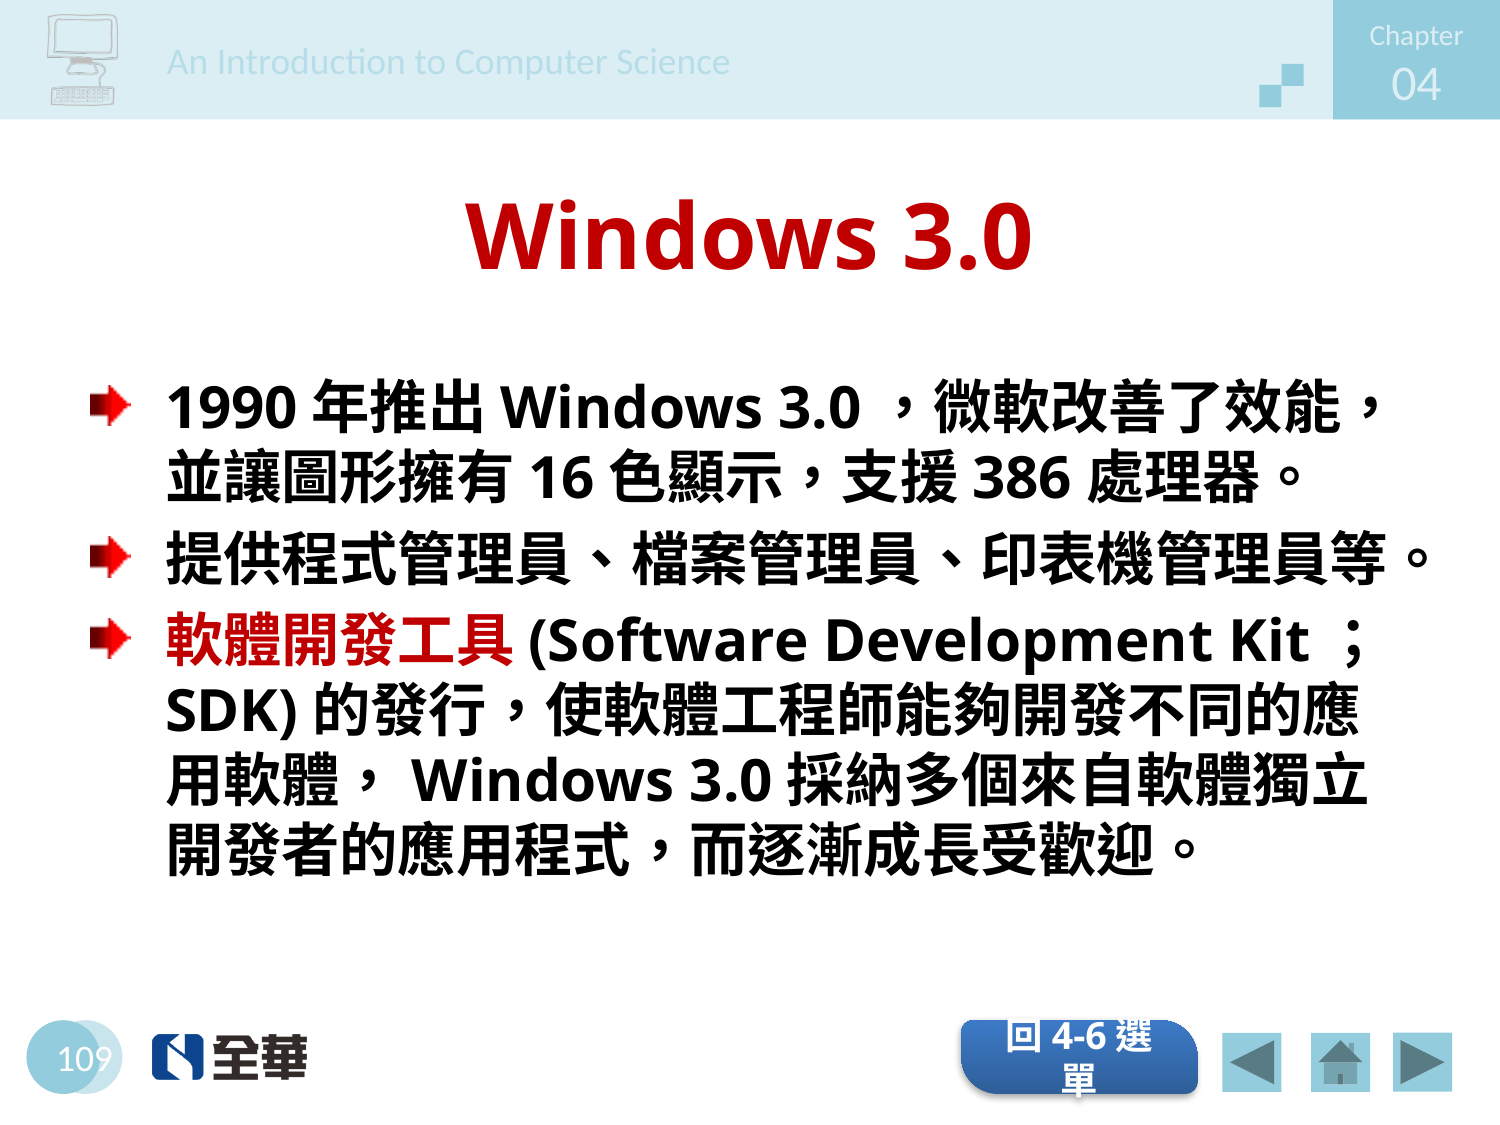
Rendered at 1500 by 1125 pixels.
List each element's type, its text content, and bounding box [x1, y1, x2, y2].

list 1990年推出Windows 3.0，微軟改善了效能，並讓圖形擁有16色顯示，支援386處理器。 提供程式管理員、檔案管理員、印表機管理員等。 軟體開發工具(Software Development Kit；SDK)的發行，使軟體工程師能夠開發不同的應用軟體，Windows 3.0採納多個來自軟體獨立開發者的應用程式，而逐漸成長受歡迎。 [75, 363, 1425, 1005]
picture [90, 536, 131, 578]
text_box 回4-6選單 [961, 1020, 1198, 1094]
picture [152, 1034, 307, 1080]
title Windows 3.0 [75, 138, 1425, 327]
picture [90, 618, 131, 659]
picture [47, 14, 118, 106]
picture [90, 385, 131, 426]
